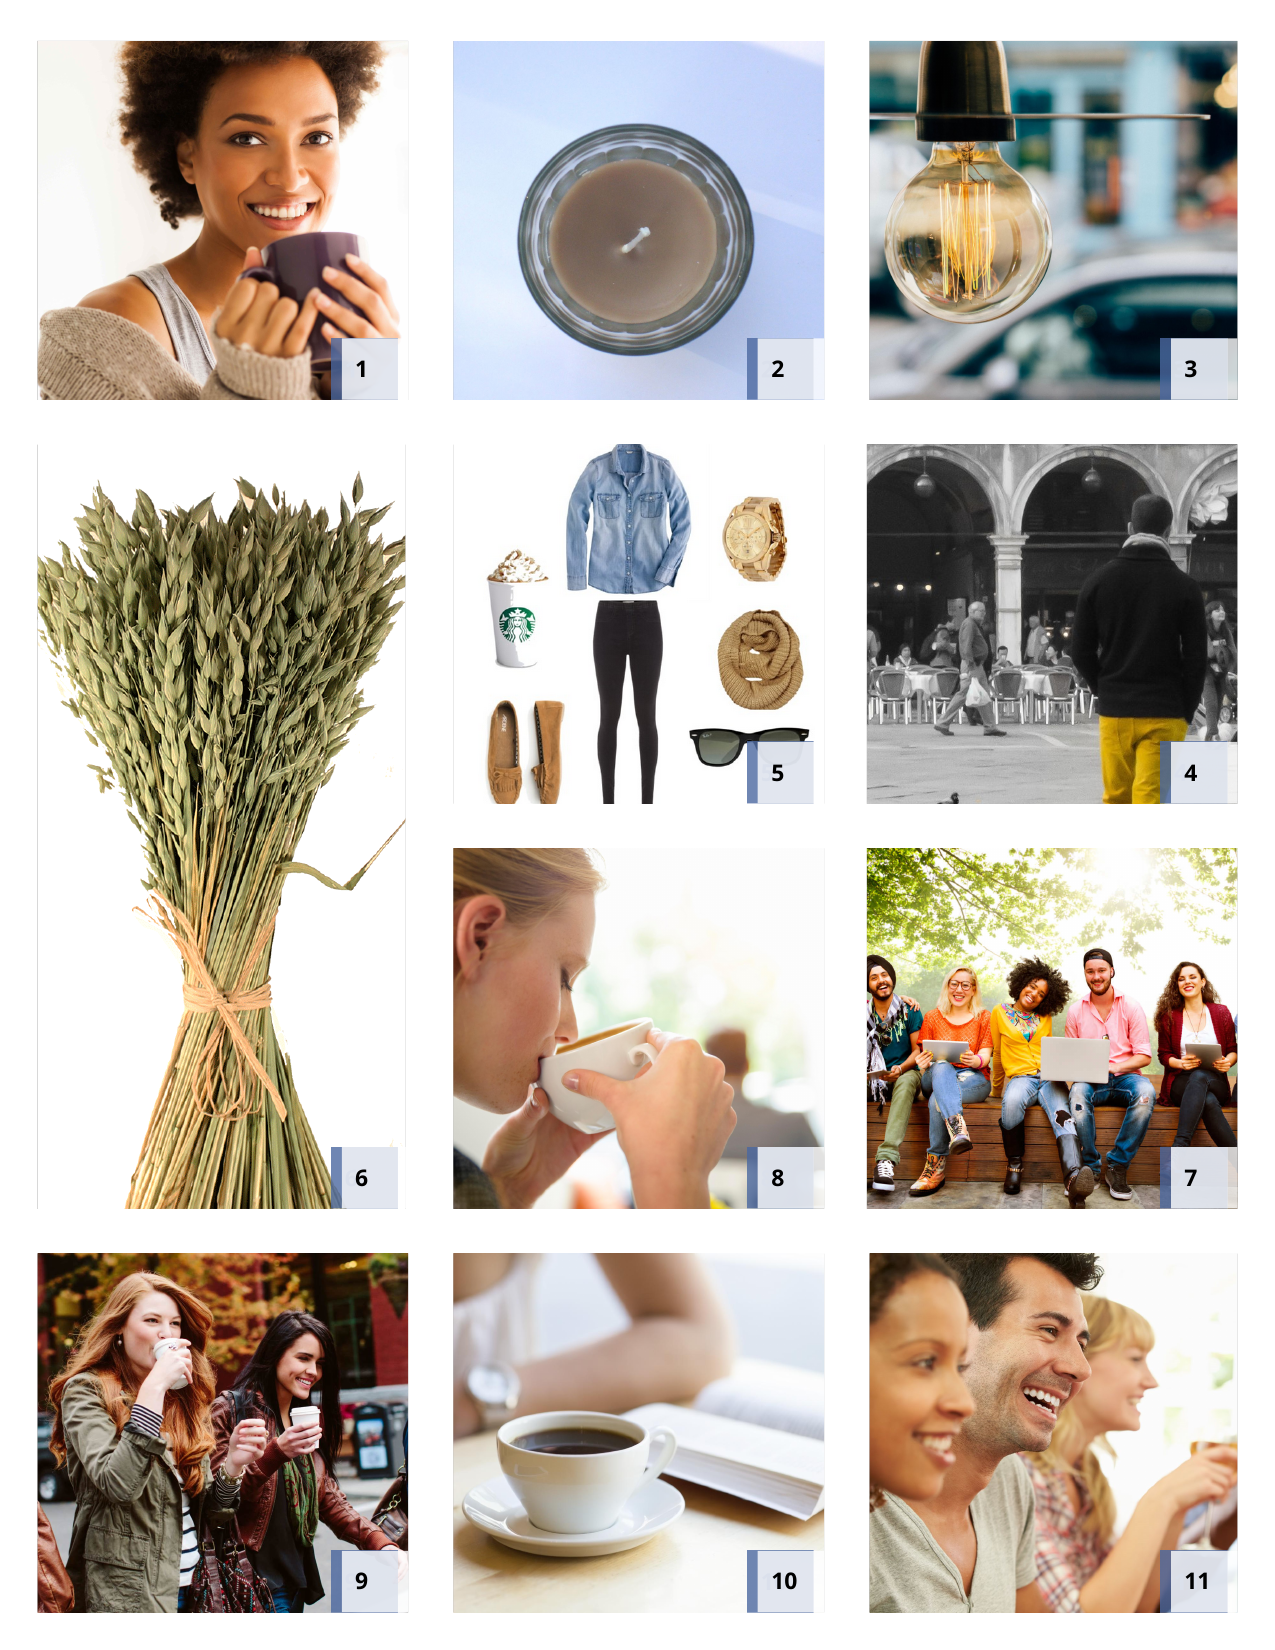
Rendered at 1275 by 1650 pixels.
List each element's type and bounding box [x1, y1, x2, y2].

text_box [453, 444, 825, 804]
text_box [453, 1253, 825, 1613]
text_box [866, 848, 1238, 1210]
text_box [866, 444, 1238, 804]
text_box [37, 444, 406, 1210]
text_box [453, 40, 825, 401]
text_box [37, 1253, 409, 1613]
text_box [869, 40, 1238, 401]
text_box [37, 40, 409, 401]
text_box [869, 1253, 1238, 1613]
text_box [453, 848, 825, 1210]
